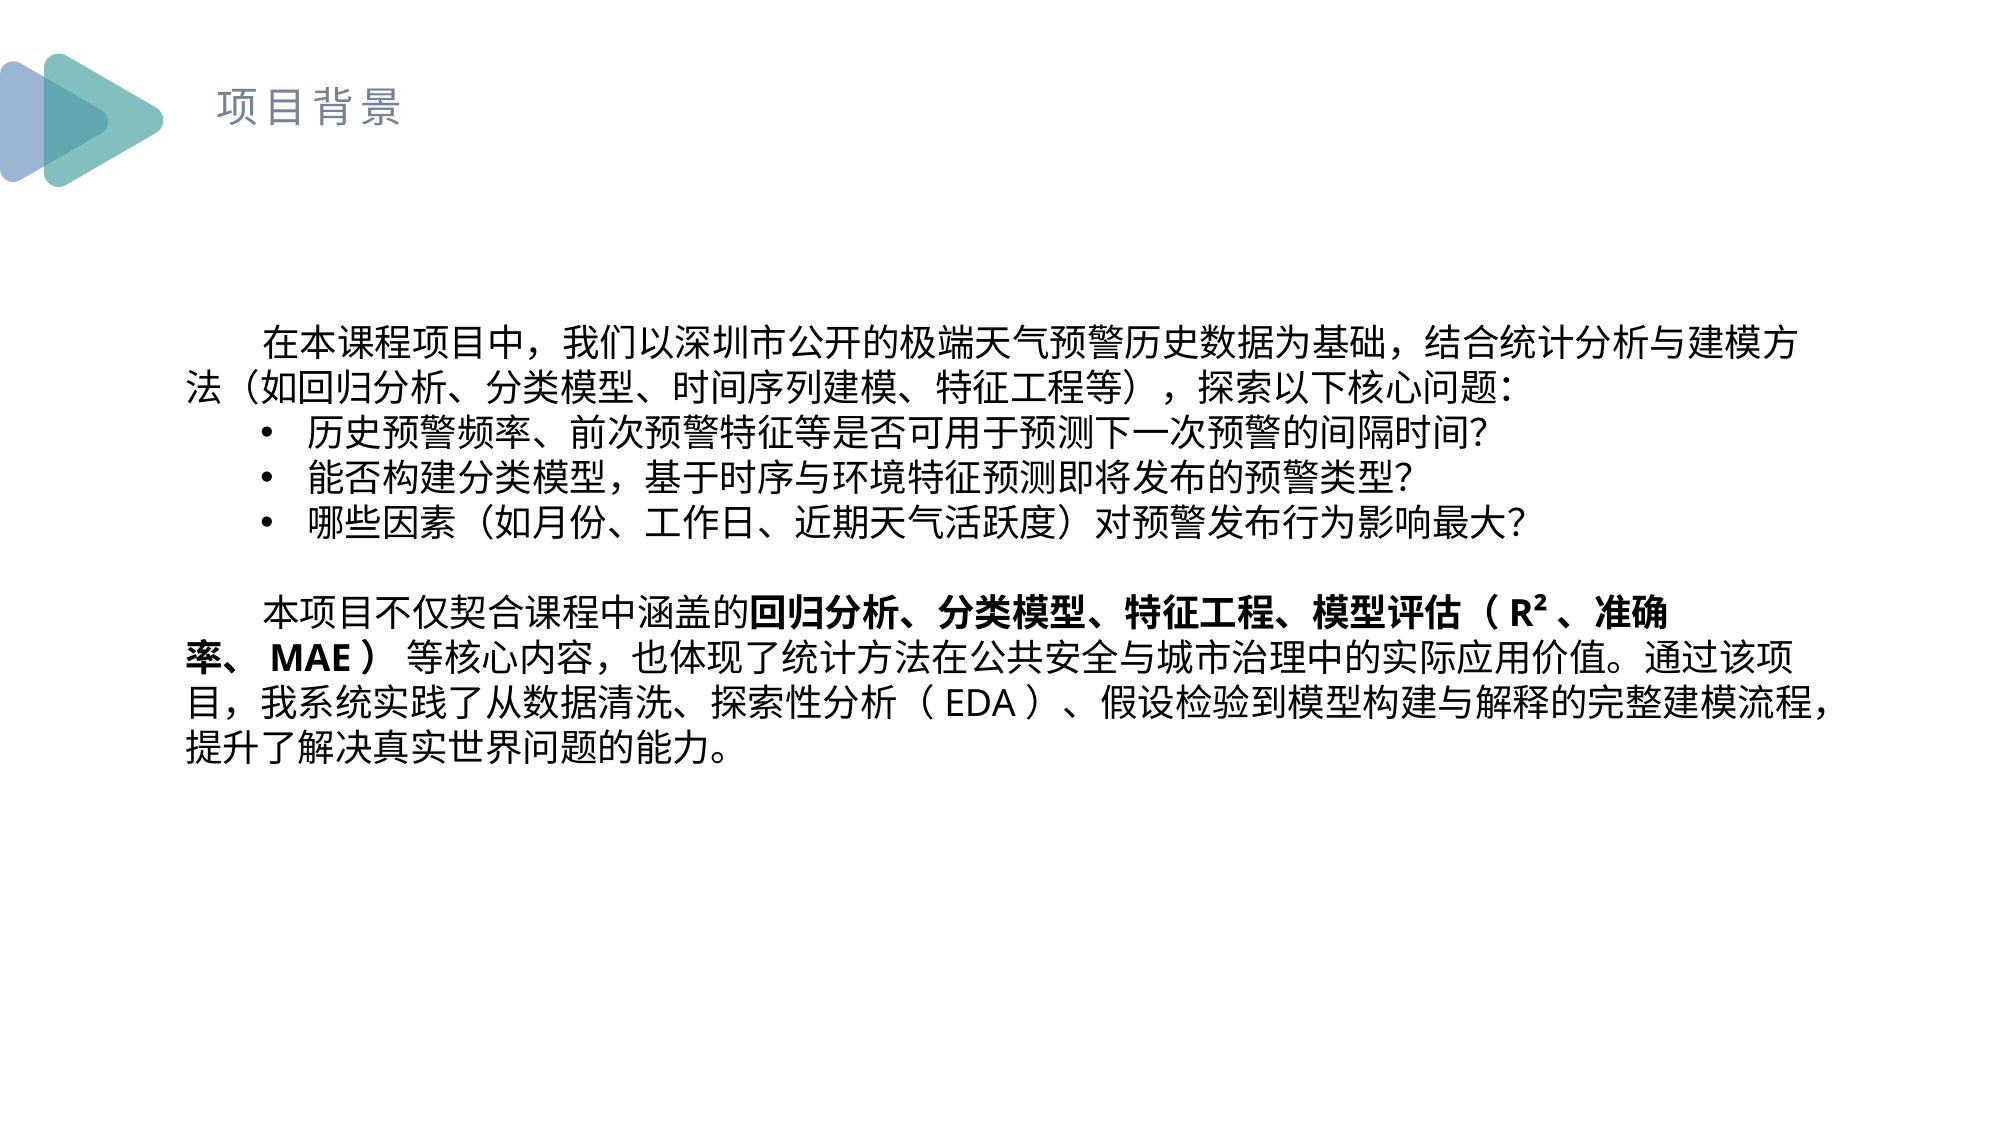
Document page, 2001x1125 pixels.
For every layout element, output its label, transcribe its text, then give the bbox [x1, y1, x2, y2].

text_box 项目背景 [202, 73, 418, 139]
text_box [0, 49, 166, 191]
text_box 在本课程项目中，我们以深圳市公开的极端天气预警历史数据为基础，结合统计分析与建模方法（如回归分析、分类模型、时间序列建模、特征工程等），探索以下核心问题： 历史预警频率、前次预警特征等是否可用于预测下一次预警的间隔时间？ 能否构建分类模型，基于时序与环境特征预测即将发布的预警类型？ 哪些因素（如月份、工作日、近期天气活跃度）对预警发布行为影响最大？ 本项目不仅契合课程中涵盖的回归分析、分类模型、特征工程、模型评估（R²、准确率、MAE） 等核心内容，也体现了统计方法在公共安全与城市治理中的实际应用价值。通过该项目，我系统实践了从数据清洗、探索性分析（EDA）、假设检验到模型构建与解释的完整建模流程，提升了解决真实世界问题的能力。 [170, 311, 1830, 776]
